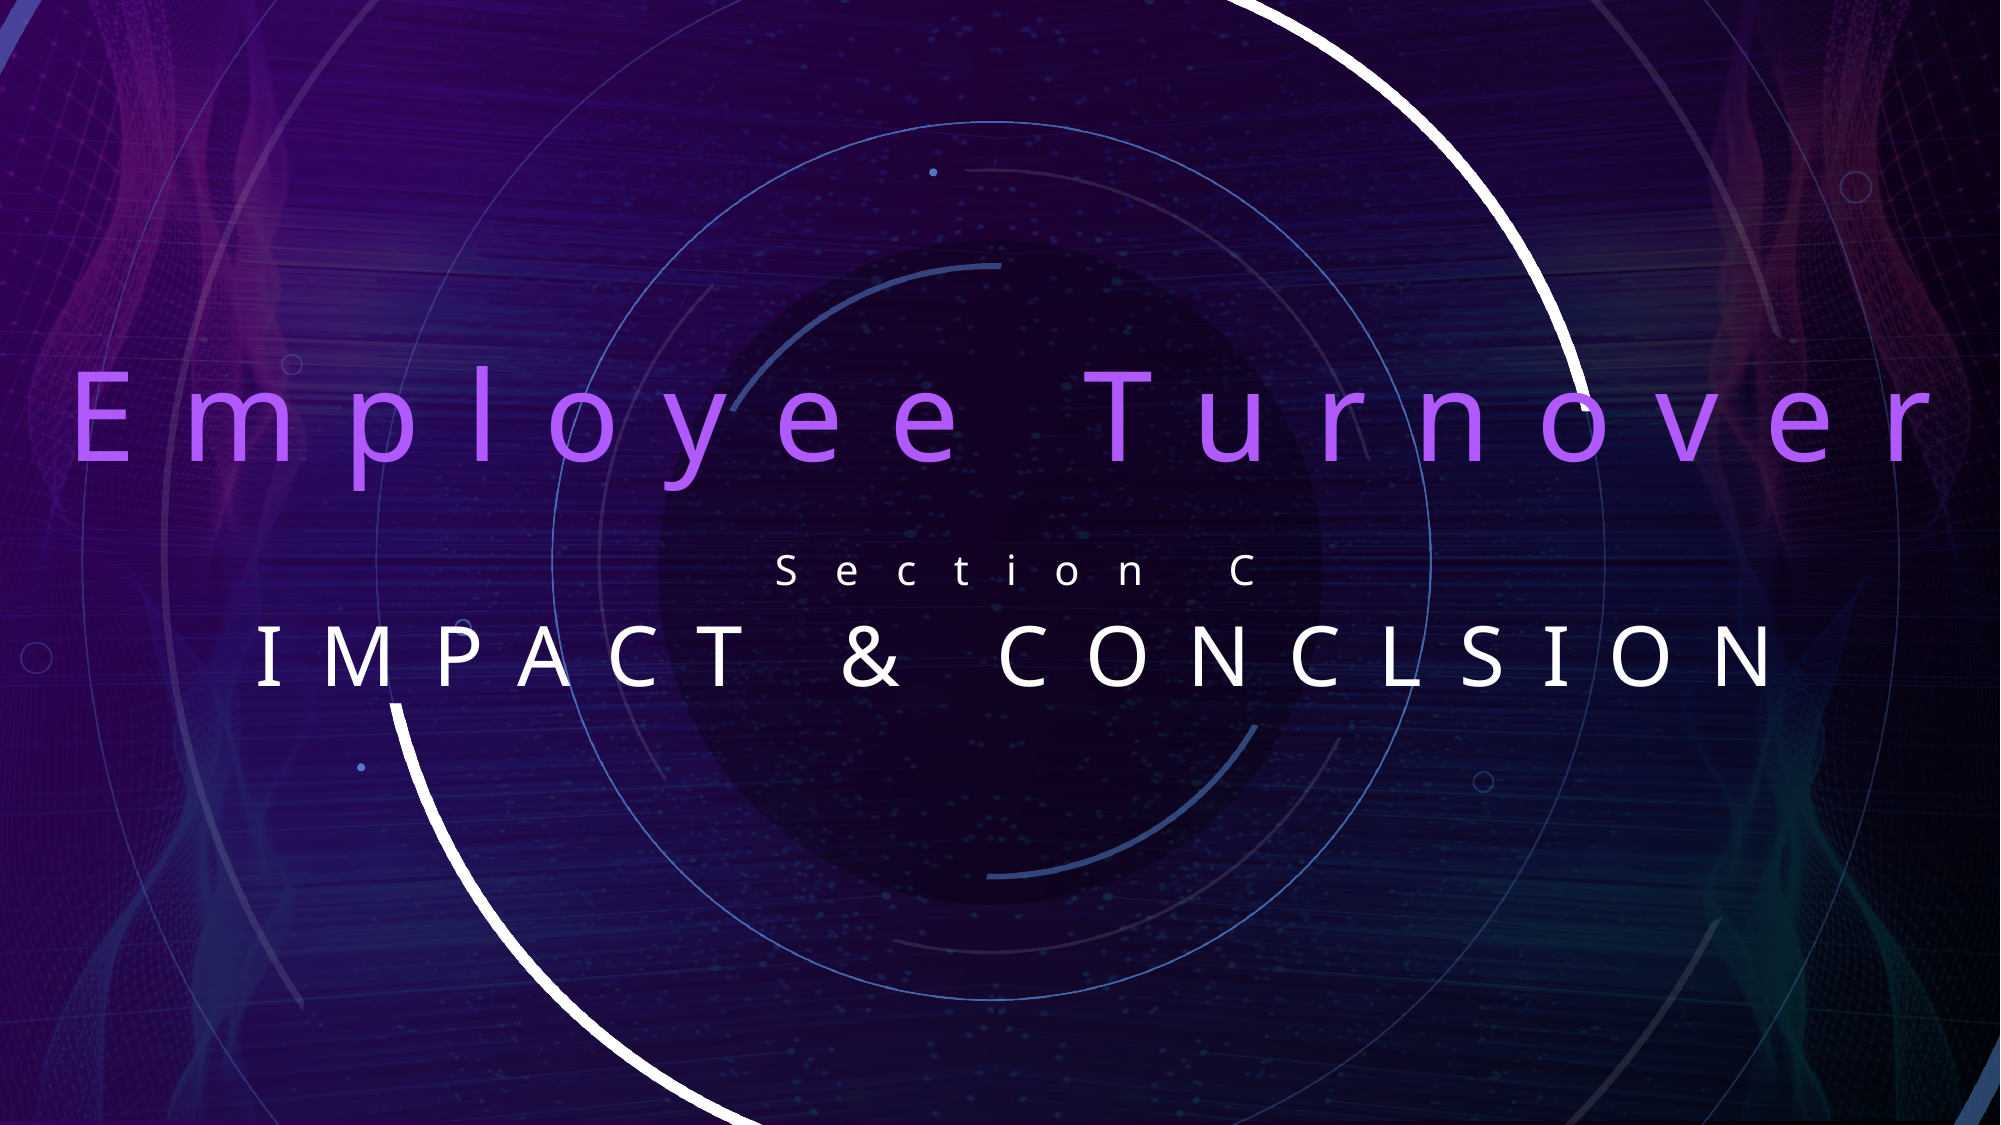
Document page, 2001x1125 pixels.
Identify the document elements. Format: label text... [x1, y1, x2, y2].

picture [0, 0, 2000, 312]
title Employee Turnover [0, 312, 2000, 530]
subtitle Section C IMPACT & CONCLSION [15, 541, 2000, 670]
picture [0, 530, 2000, 1125]
